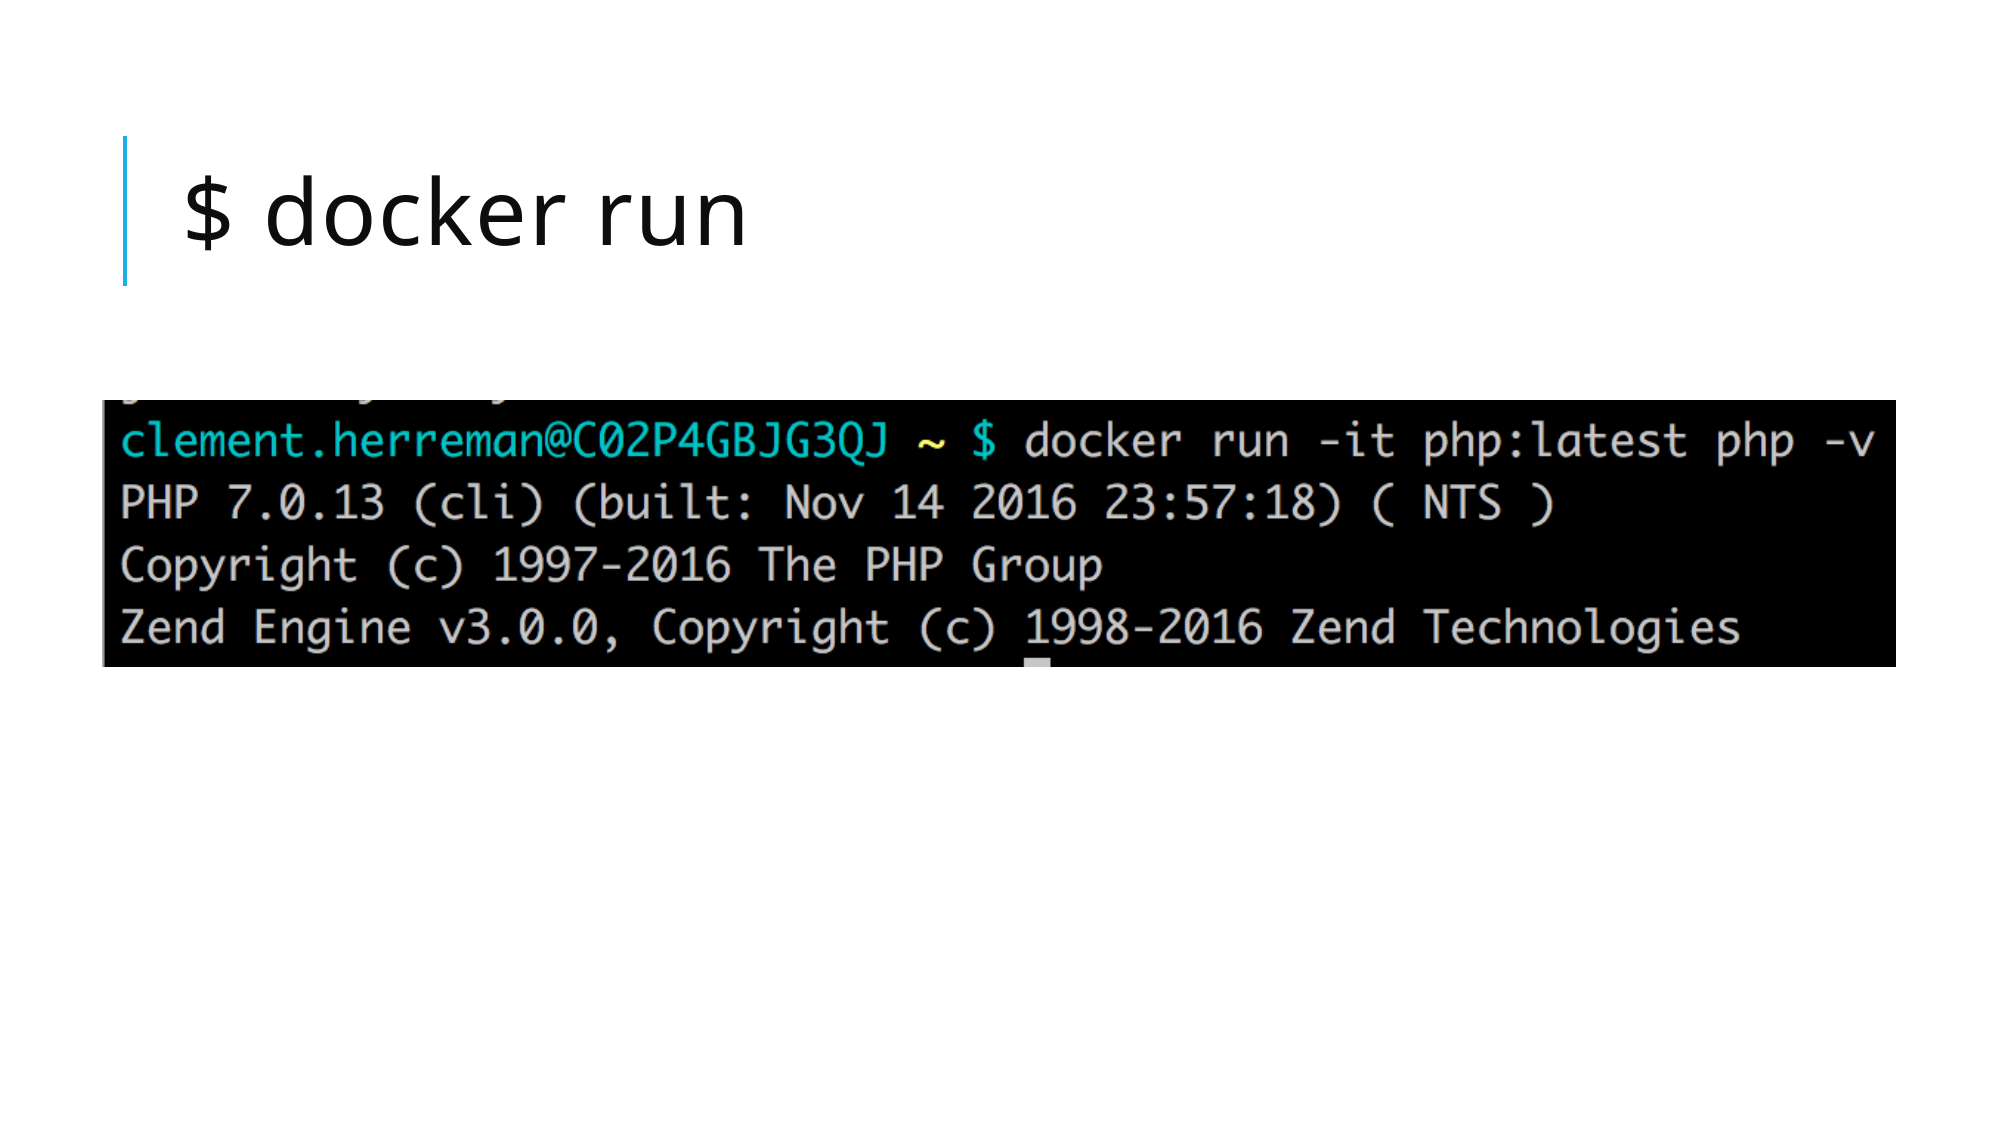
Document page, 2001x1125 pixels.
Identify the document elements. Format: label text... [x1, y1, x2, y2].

picture [102, 400, 1896, 667]
title $ docker run [168, 96, 1763, 342]
